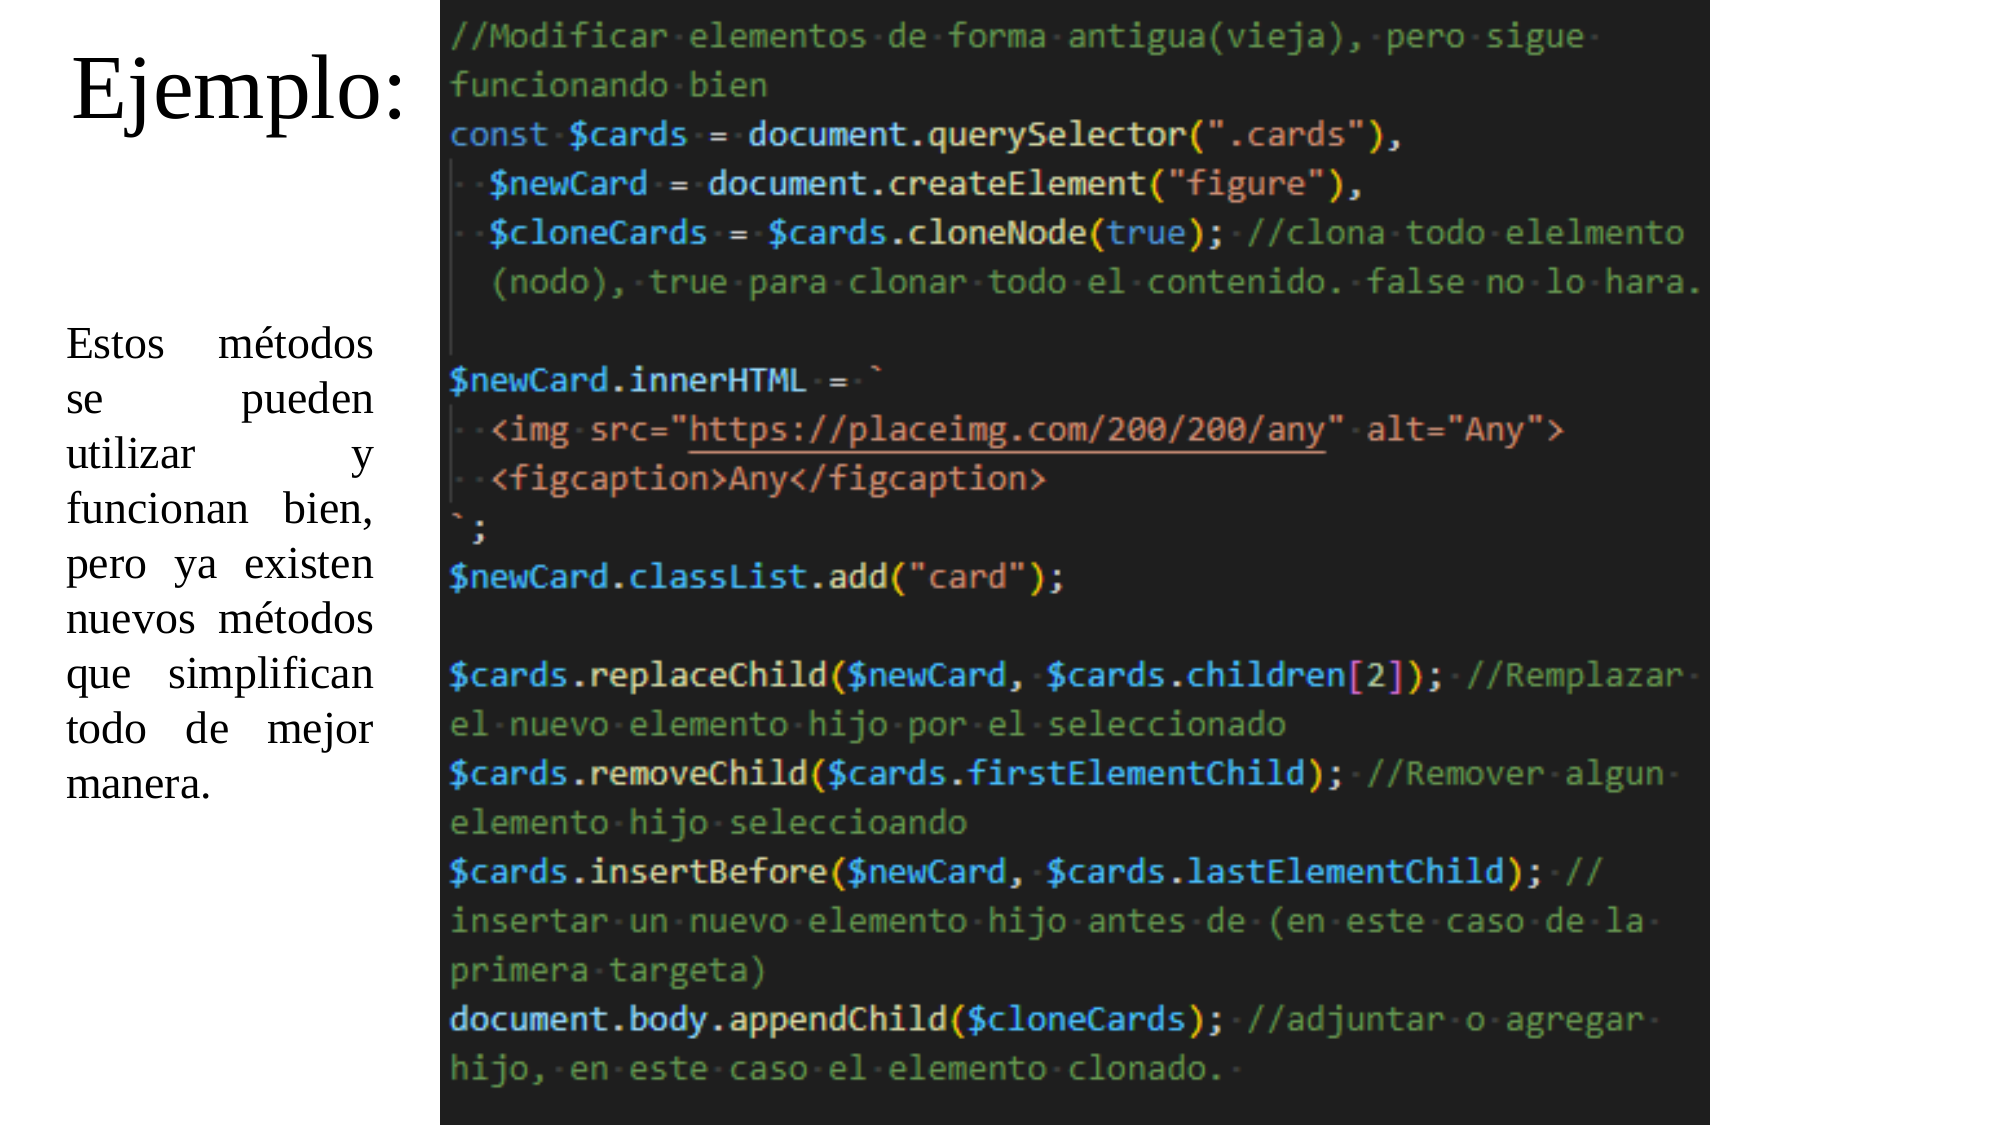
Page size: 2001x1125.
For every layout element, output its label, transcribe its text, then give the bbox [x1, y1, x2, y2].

title Ejemplo: [56, 20, 440, 157]
picture [440, 0, 1710, 1125]
text_box Estos métodos se pueden utilizar y funcionan bien, pero ya existen nuevos métodos que simplifican todo de mejor manera. [51, 305, 390, 815]
